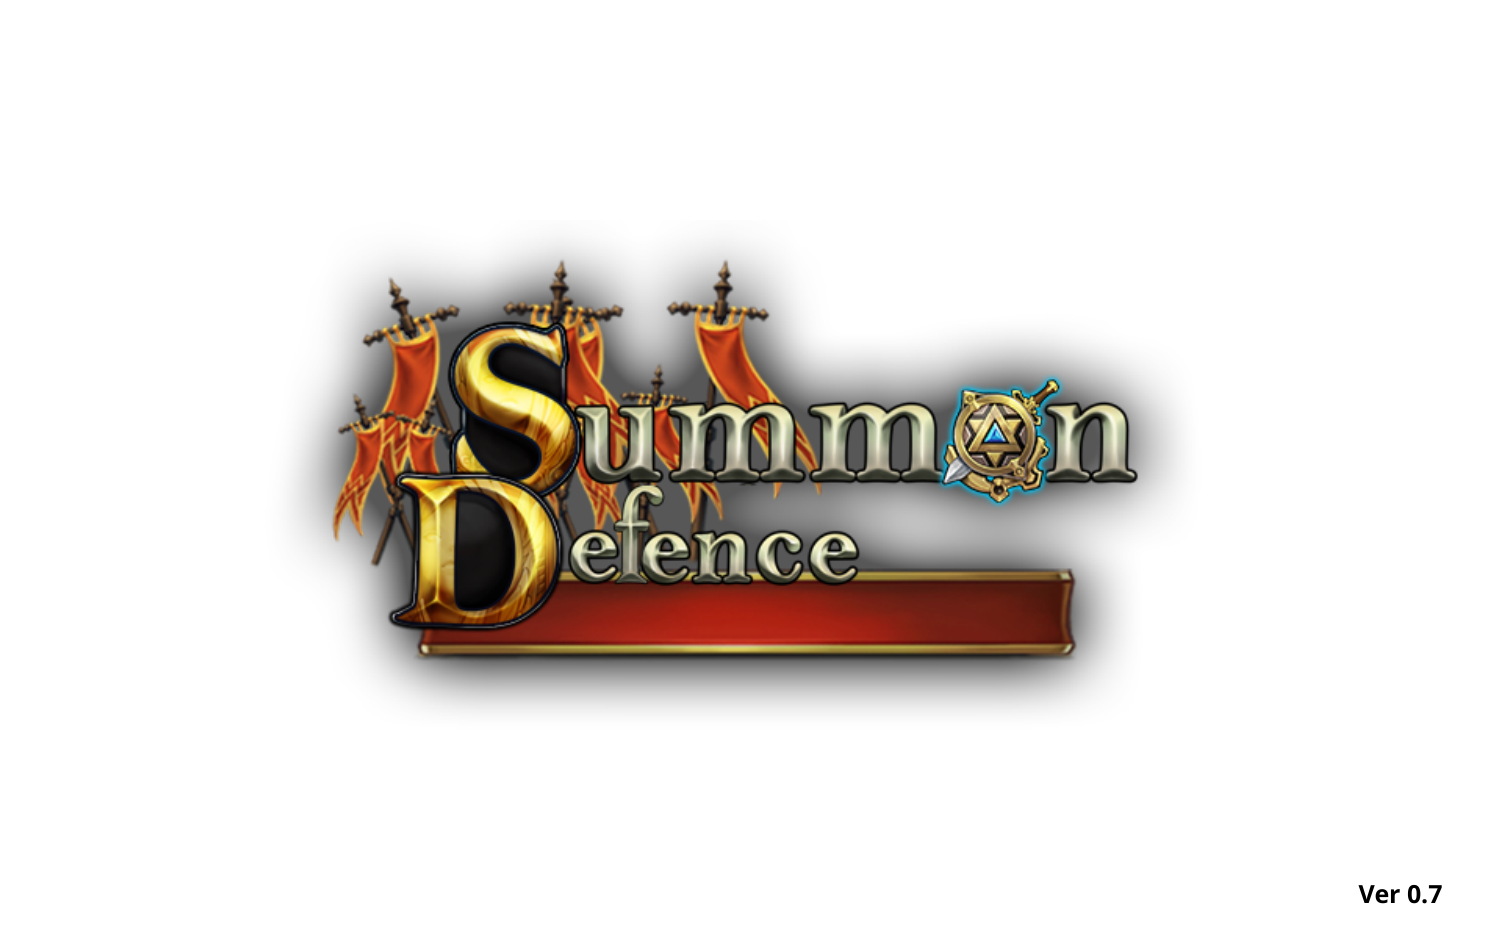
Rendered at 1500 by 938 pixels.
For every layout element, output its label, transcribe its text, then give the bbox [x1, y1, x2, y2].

text_box Ver 0.7 [1343, 871, 1458, 917]
picture [265, 220, 1202, 731]
